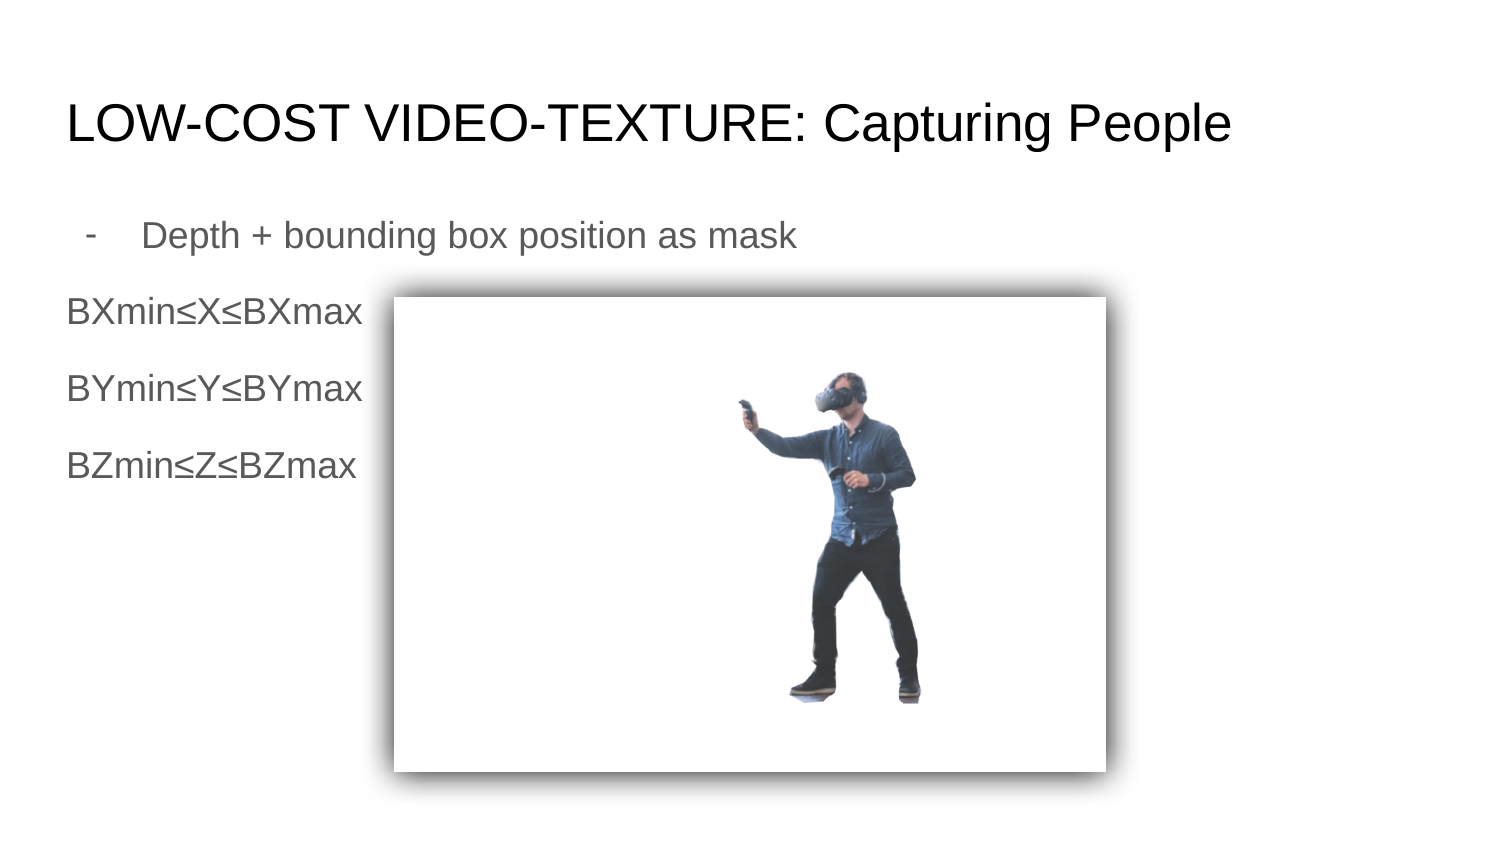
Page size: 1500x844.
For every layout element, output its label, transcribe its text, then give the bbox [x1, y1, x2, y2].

list Depth + bounding box position as mask BXmin​≤X≤BXmax BYmin​≤Y≤BYmax BZmin​≤Z≤BZmax [51, 189, 1449, 750]
title LOW-COST VIDEO-TEXTURE: Capturing People [51, 72, 1449, 167]
picture [394, 297, 1106, 772]
